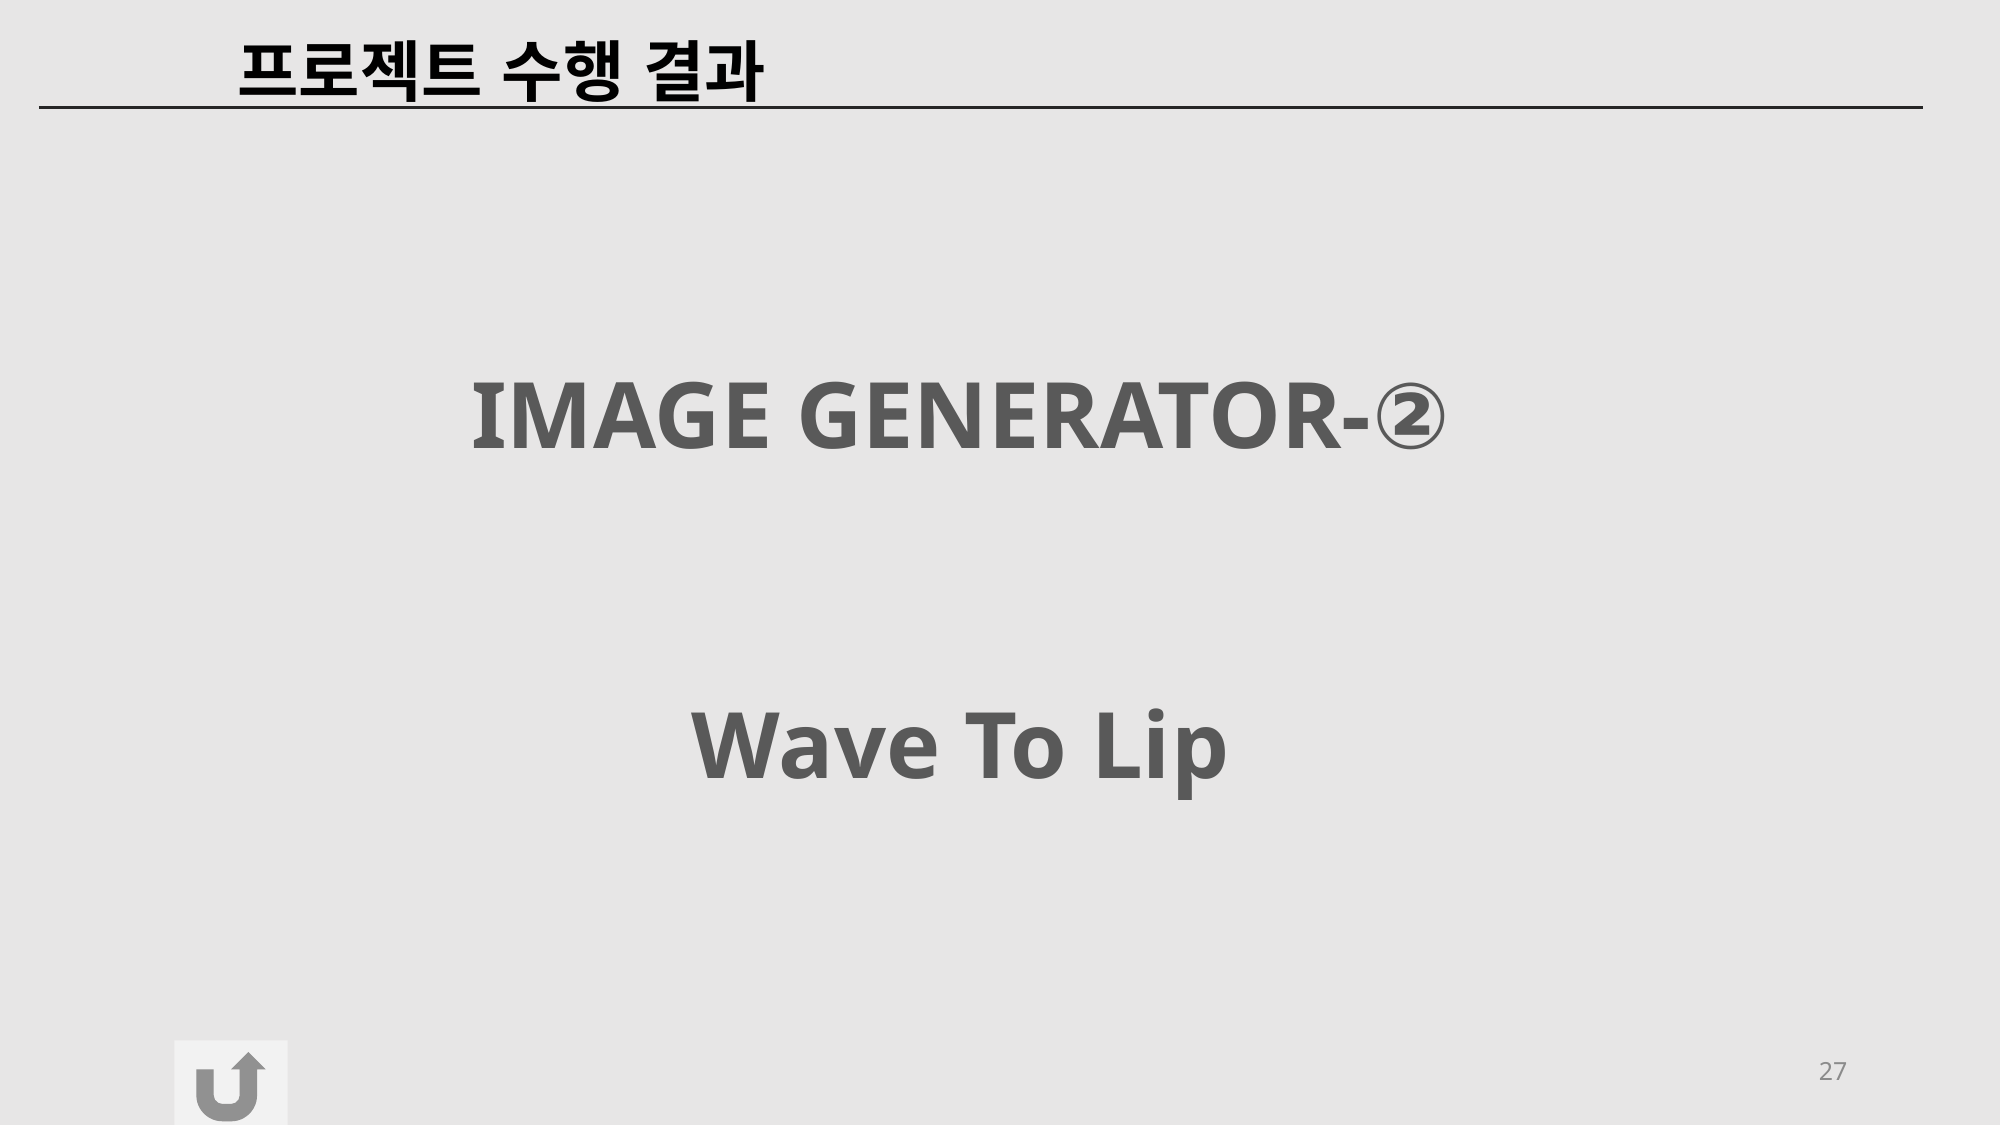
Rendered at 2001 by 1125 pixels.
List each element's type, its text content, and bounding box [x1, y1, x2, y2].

text_box 프로젝트 수행 결과 [0, 22, 1039, 118]
slide_number 27 [1412, 1042, 1863, 1103]
text_box IMAGE GENERATOR-② Wave To Lip [197, 294, 1724, 805]
text_box [173, 1039, 289, 1125]
